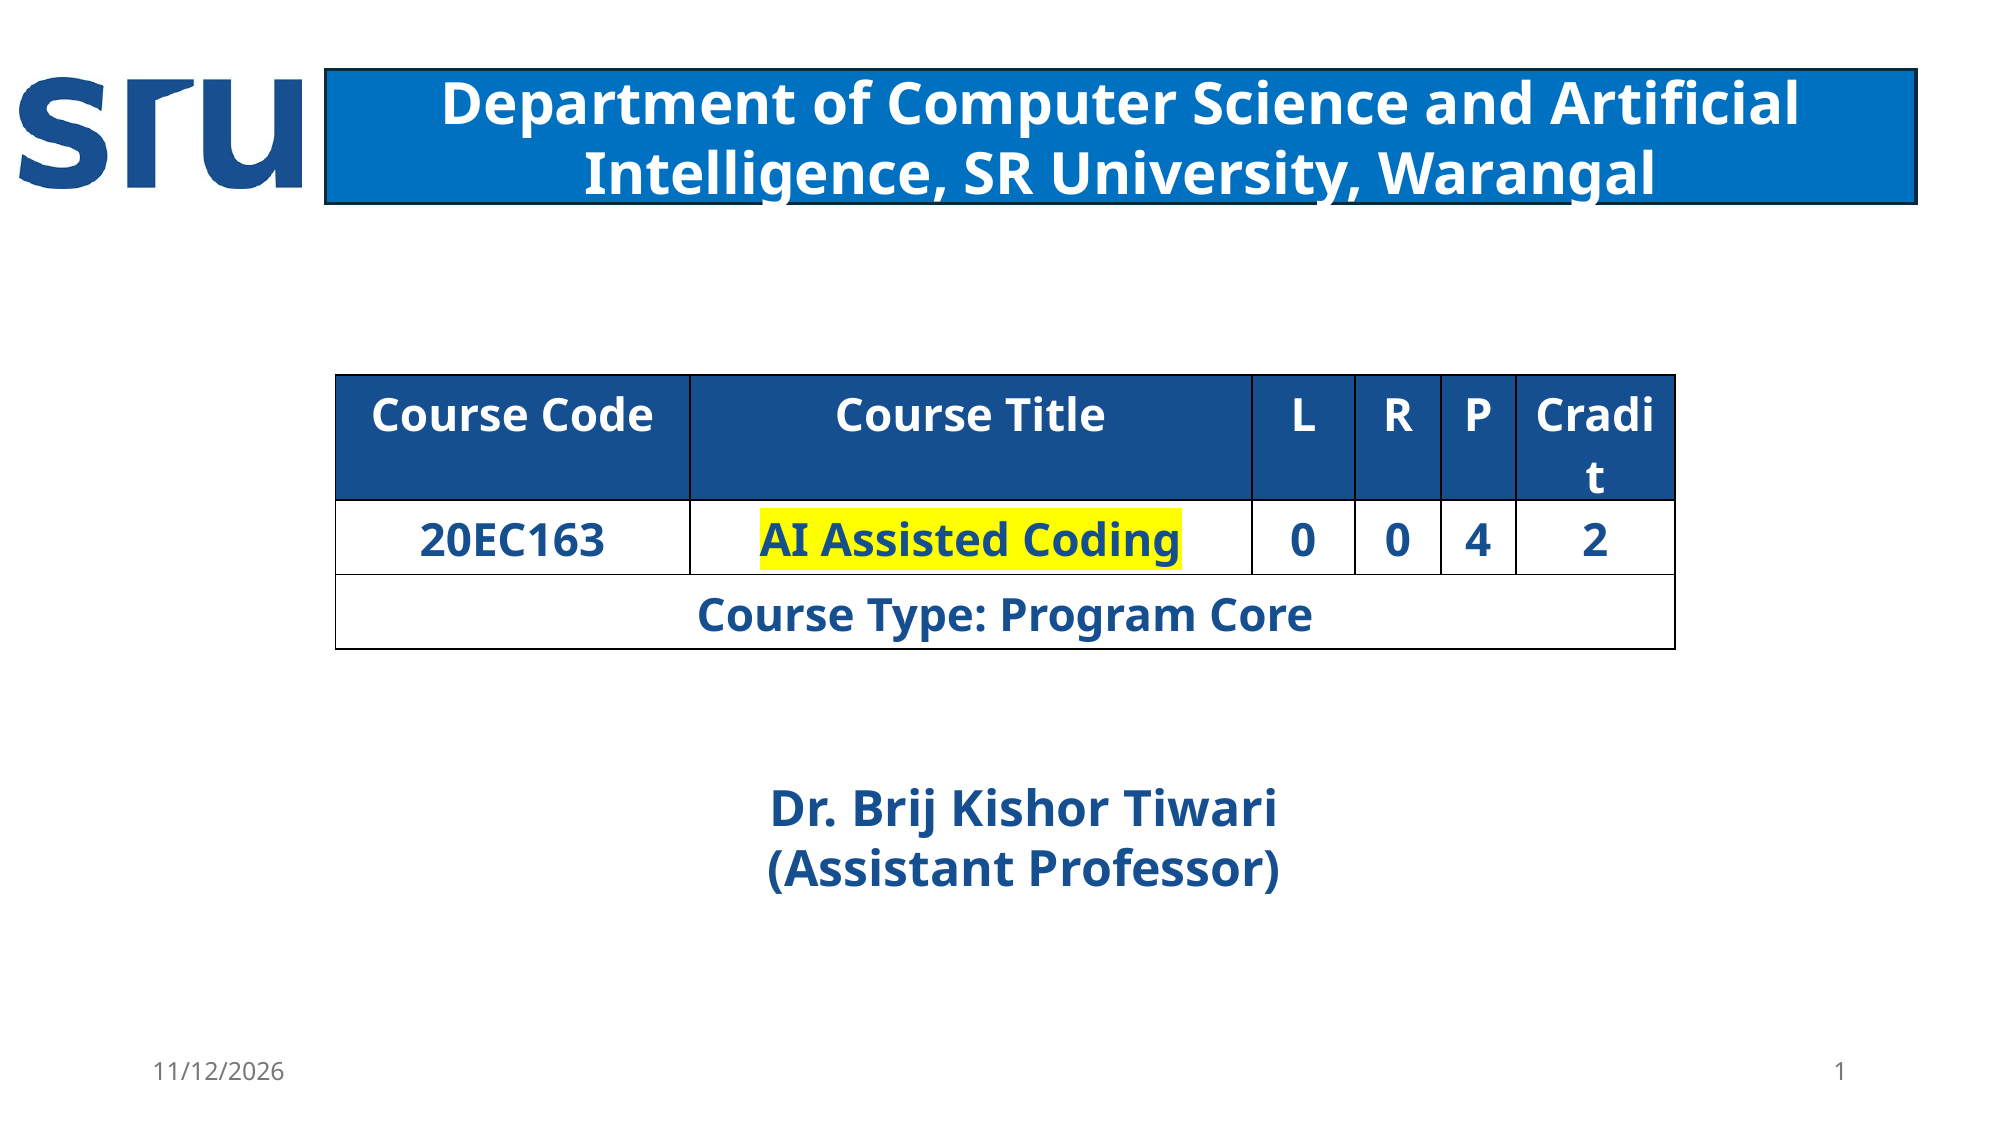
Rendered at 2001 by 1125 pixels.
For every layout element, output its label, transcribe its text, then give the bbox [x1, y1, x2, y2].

table_cell 0 [1253, 501, 1354, 574]
table_header Cradit [1517, 376, 1674, 499]
table_header P [1442, 376, 1515, 499]
text_box Department of Computer Science and Artificial Intelligence, SR University, Warangal [324, 68, 1918, 205]
table_cell 2 [1517, 501, 1674, 574]
text_box Dr. Brij Kishor Tiwari (Assistant Professor) [750, 769, 1299, 904]
table_header L [1253, 376, 1354, 499]
table_cell AI Assisted Coding [691, 501, 1251, 574]
picture [19, 76, 303, 189]
table_cell 4 [1442, 501, 1515, 574]
table_header Course Title [691, 376, 1251, 499]
table_header R [1356, 376, 1440, 499]
table_cell Course Type: Program Core [336, 575, 1674, 648]
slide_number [137, 1042, 588, 1103]
table_cell 20EC163 [336, 501, 689, 574]
slide_number 1 [1412, 1042, 1863, 1103]
table_cell 0 [1356, 501, 1440, 574]
table_header Course Code [336, 376, 689, 499]
